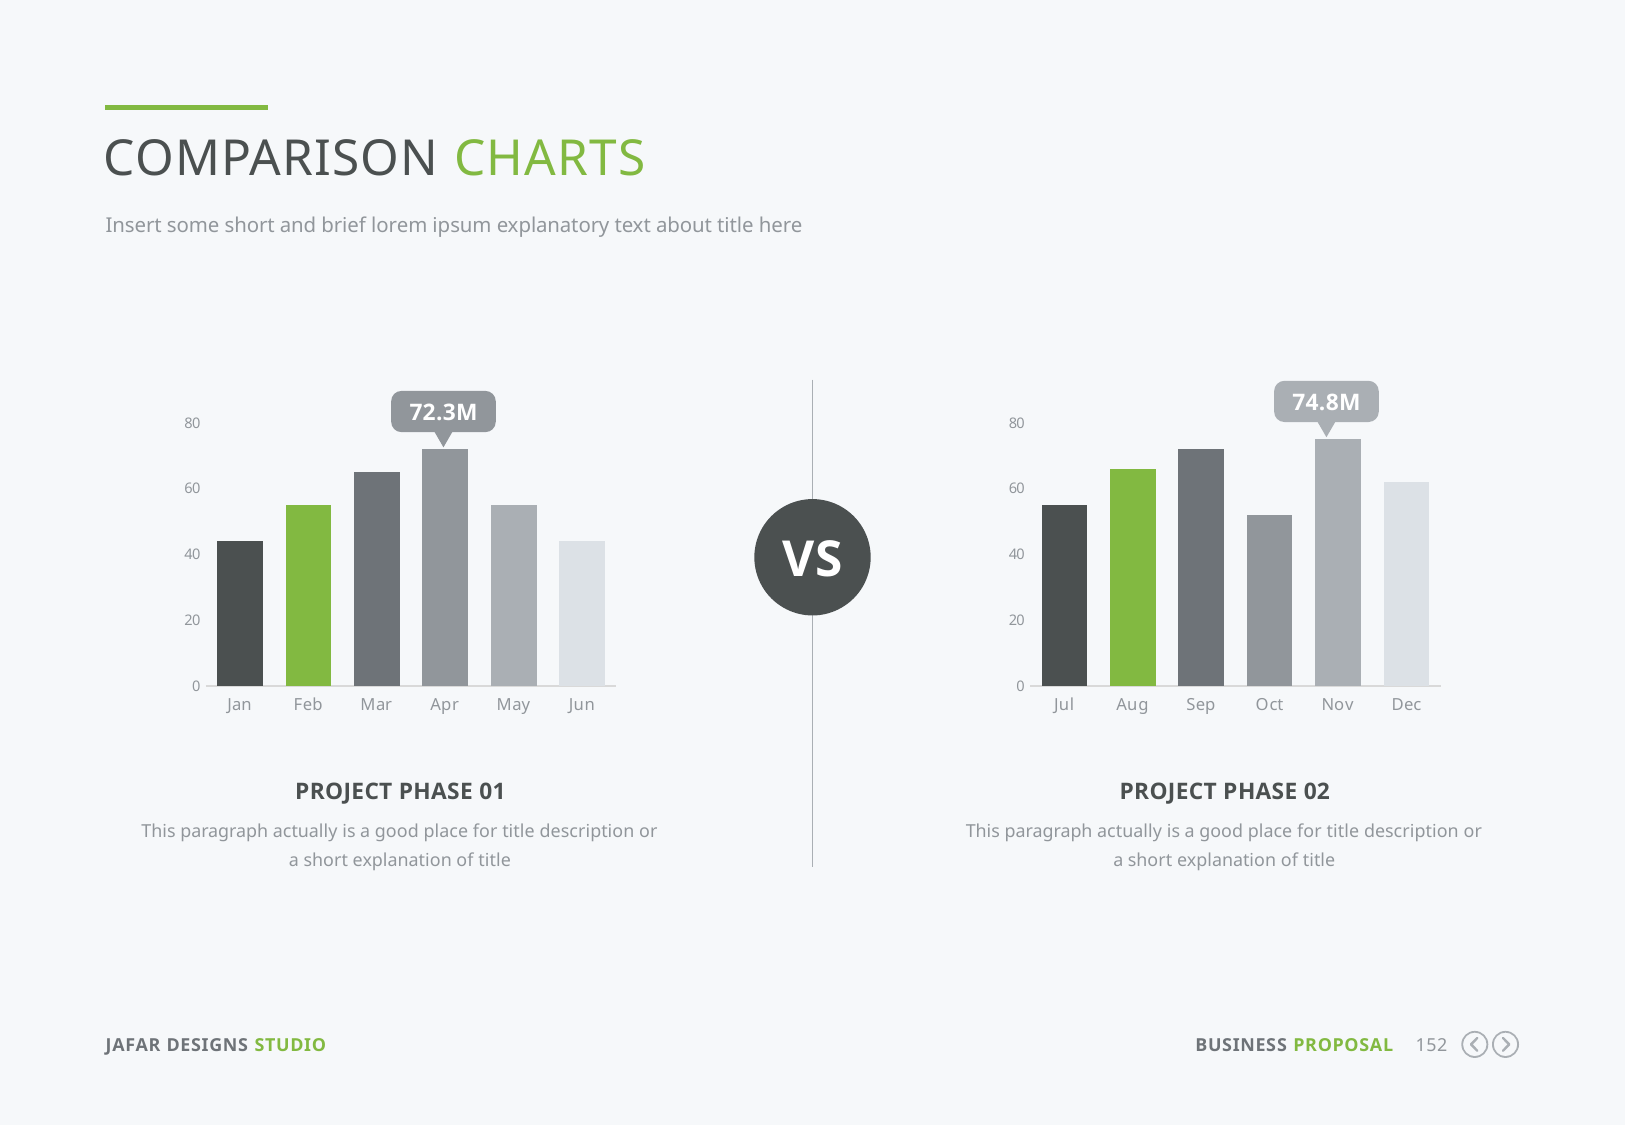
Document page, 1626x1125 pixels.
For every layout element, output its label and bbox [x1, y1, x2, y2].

chart [999, 406, 1450, 722]
list [103, 125, 1518, 188]
text_box [138, 776, 663, 804]
text_box [1273, 379, 1380, 406]
chart [175, 406, 626, 722]
text_box [390, 389, 497, 406]
text_box [138, 813, 663, 870]
text_box [962, 776, 1487, 804]
text_box [753, 379, 872, 868]
list [105, 209, 1519, 241]
text_box [962, 813, 1487, 870]
